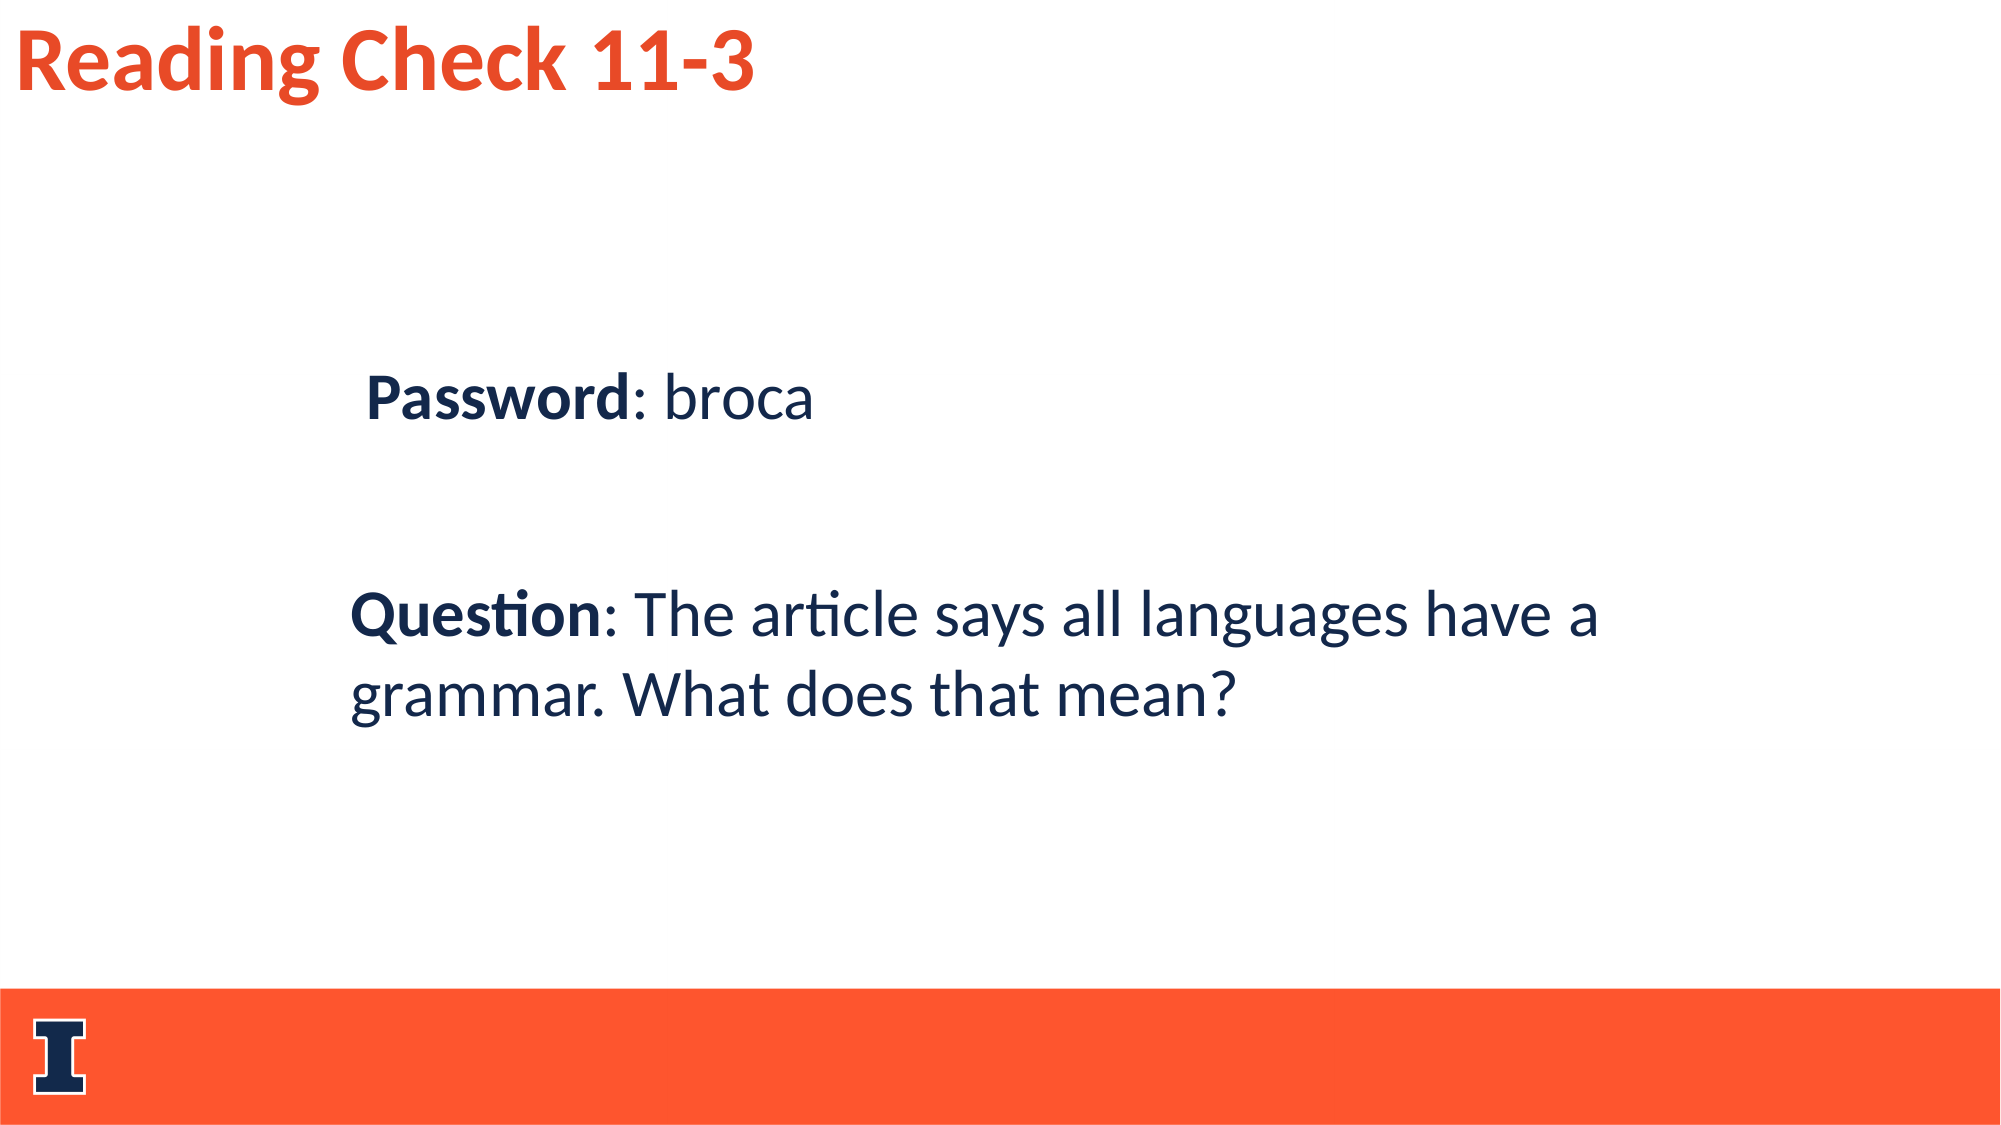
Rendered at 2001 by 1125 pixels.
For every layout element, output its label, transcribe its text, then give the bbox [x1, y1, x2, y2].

text_box Reading Check 11-3 [0, 0, 1884, 121]
picture [0, 0, 2001, 1125]
text_box Password: broca [352, 345, 832, 441]
text_box Question: The article says all languages have a grammar. What does that mean? [335, 562, 1884, 738]
